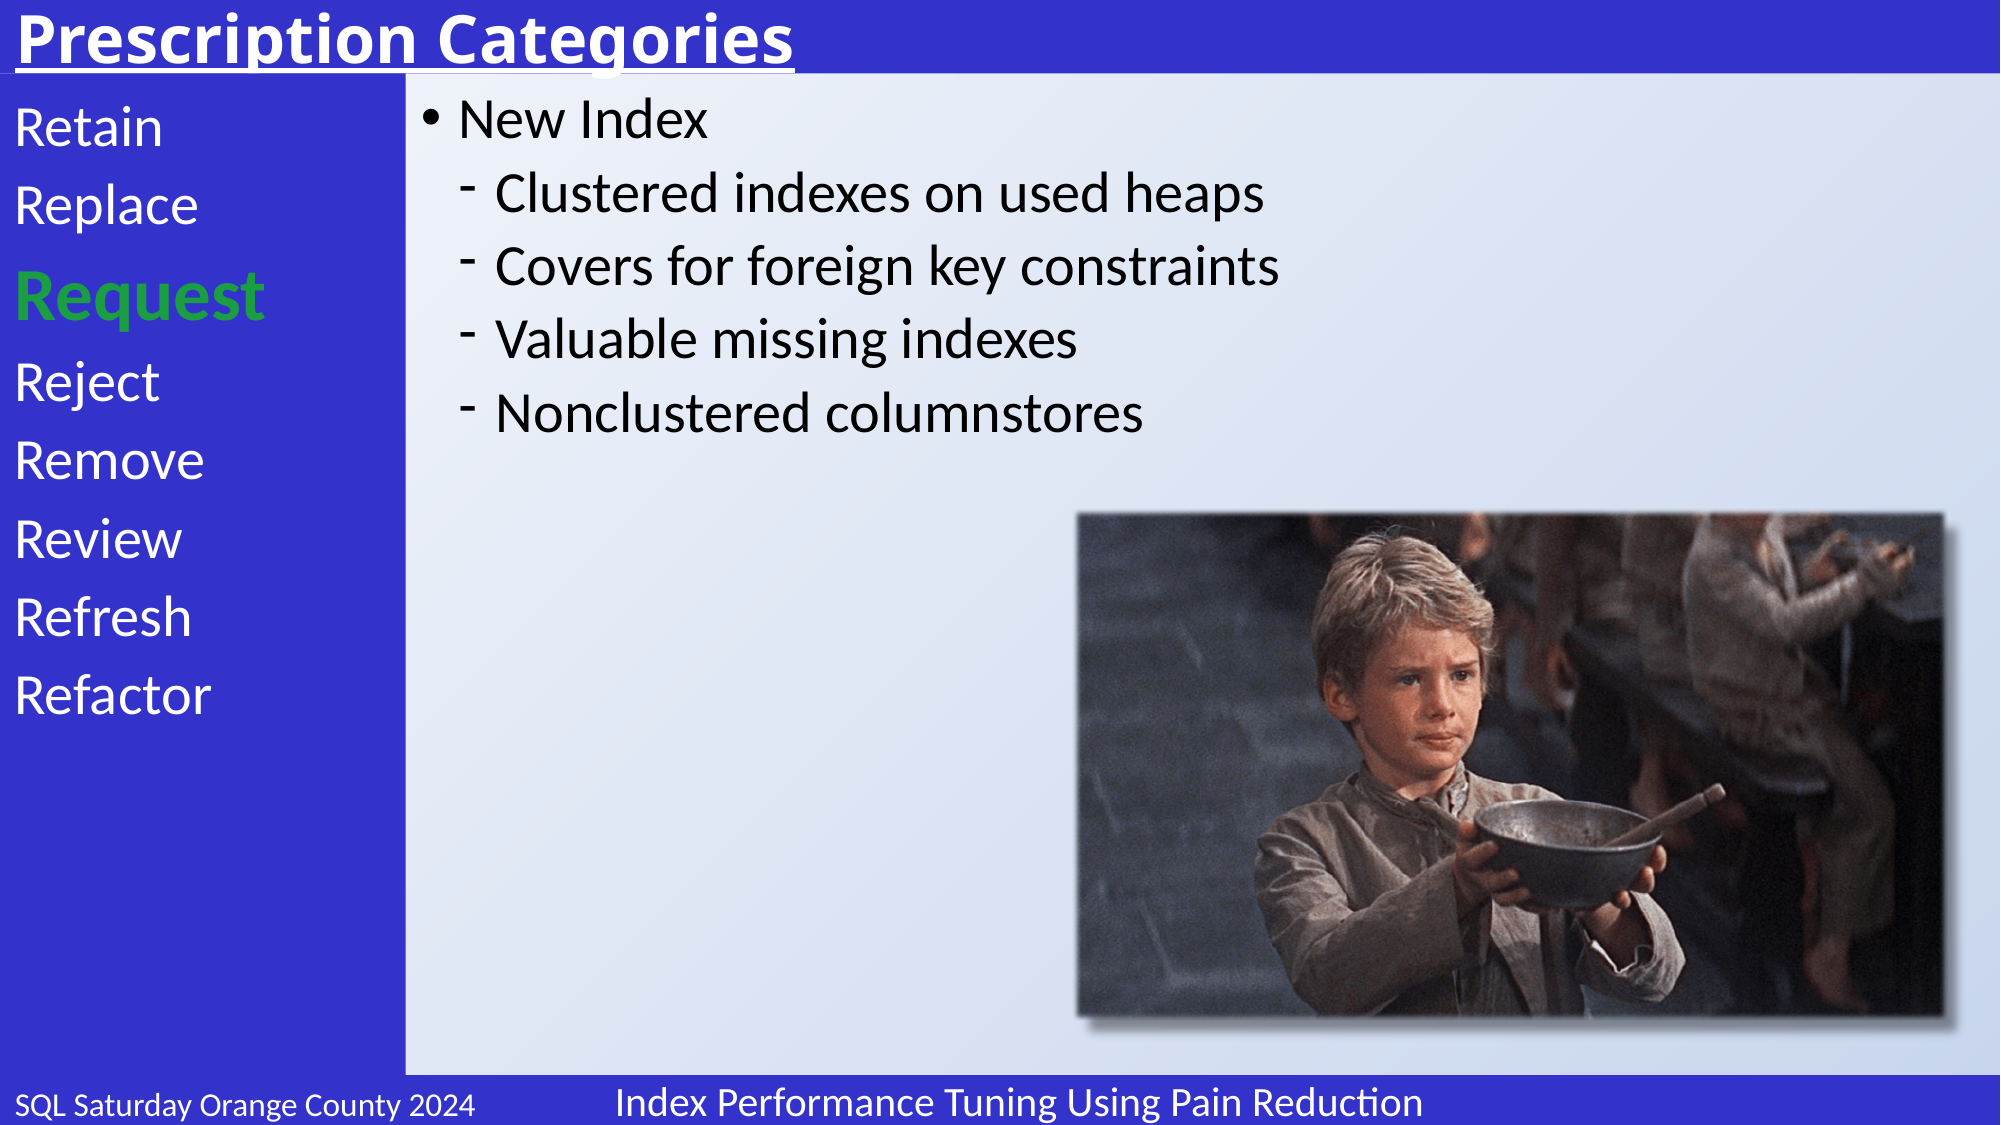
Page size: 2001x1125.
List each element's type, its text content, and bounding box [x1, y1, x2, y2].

list Retain Replace Request Reject Remove Review Refresh Refactor [0, 73, 406, 1075]
list New Index Clustered indexes on used heaps Covers for foreign key constraints Valuable missing indexes Nonclustered columnstores [406, 73, 2000, 1077]
title Prescription Categories [0, 0, 2000, 73]
picture [1071, 508, 1949, 1021]
